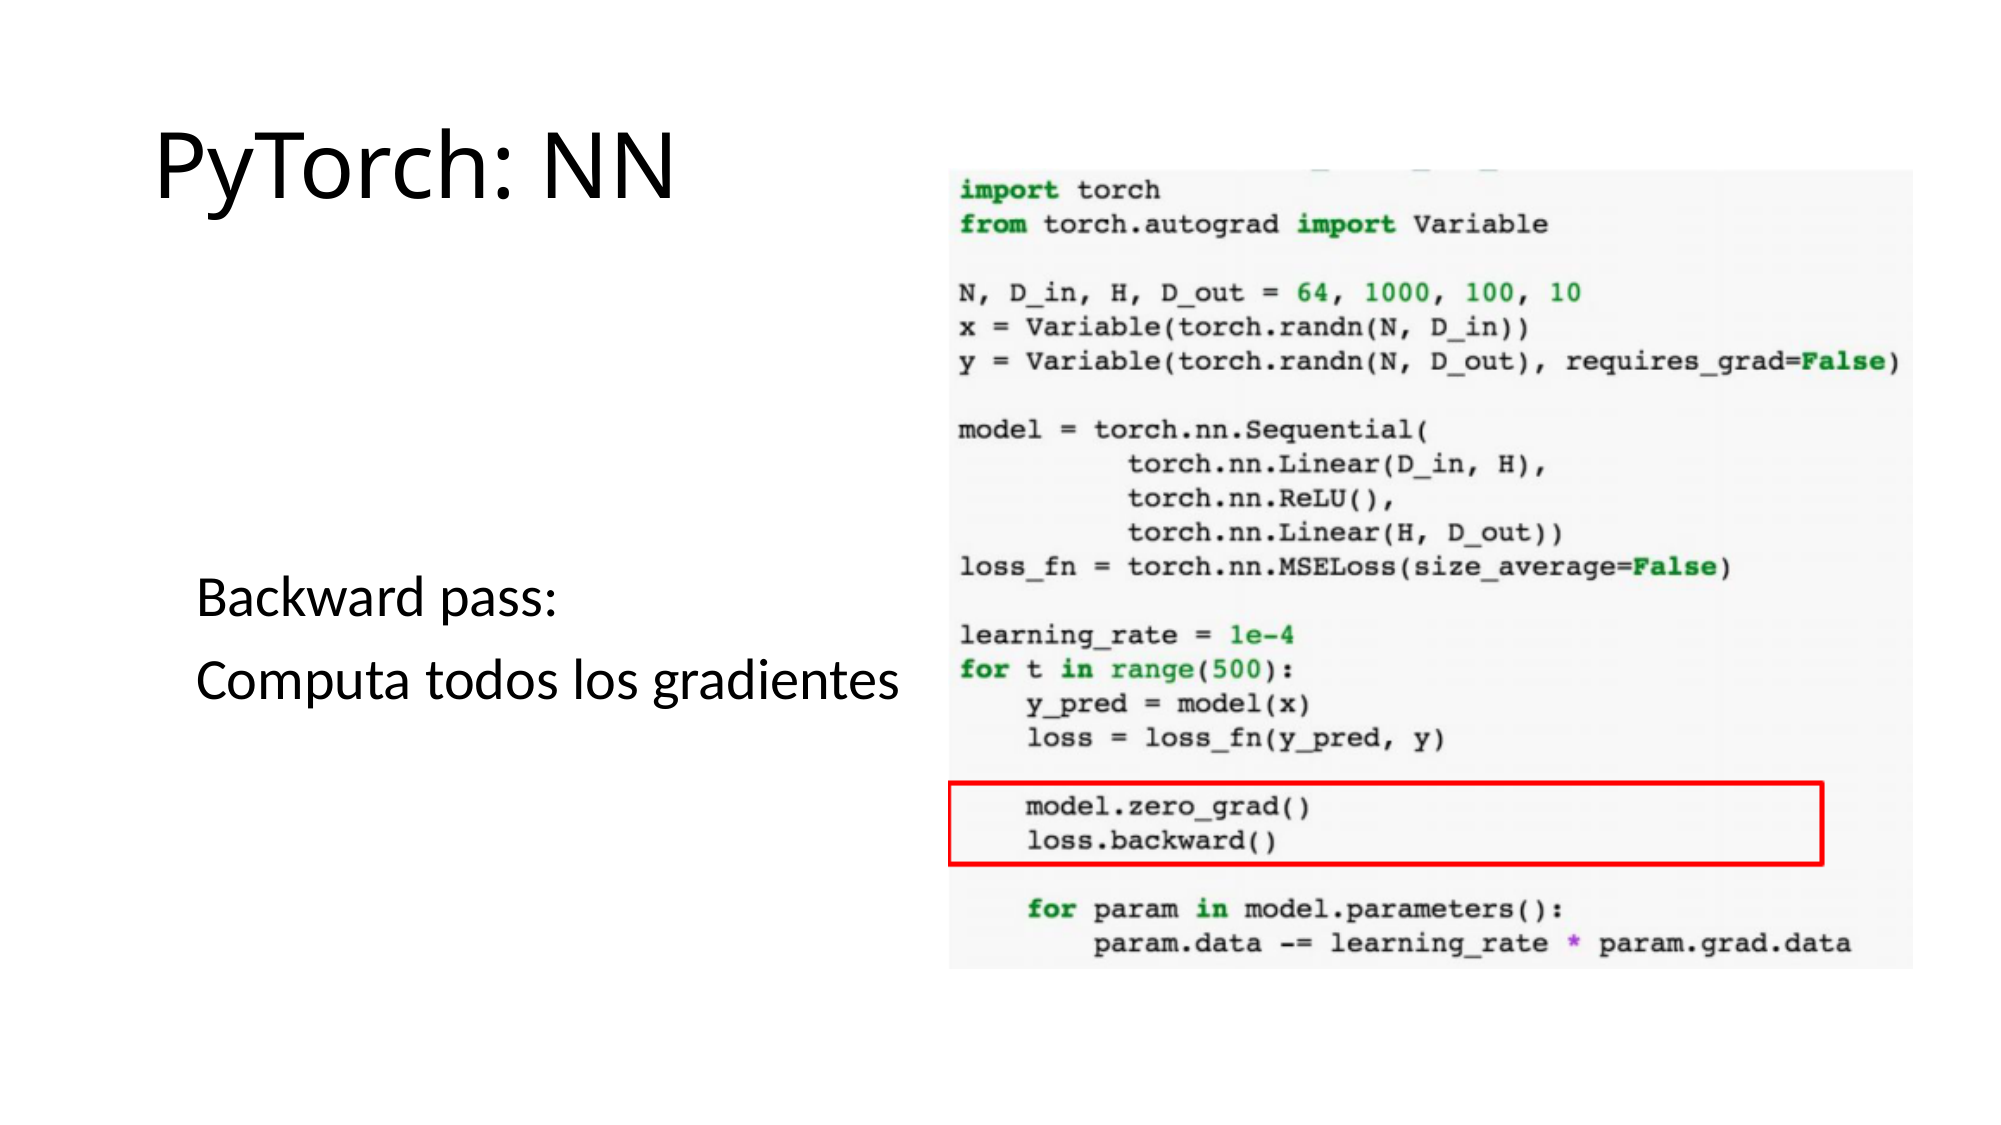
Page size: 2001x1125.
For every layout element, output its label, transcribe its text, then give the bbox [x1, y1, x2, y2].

list Backward pass: Computa todos los gradientes [181, 299, 948, 969]
title PyTorch: NN [137, 59, 1863, 278]
picture [948, 168, 1913, 969]
